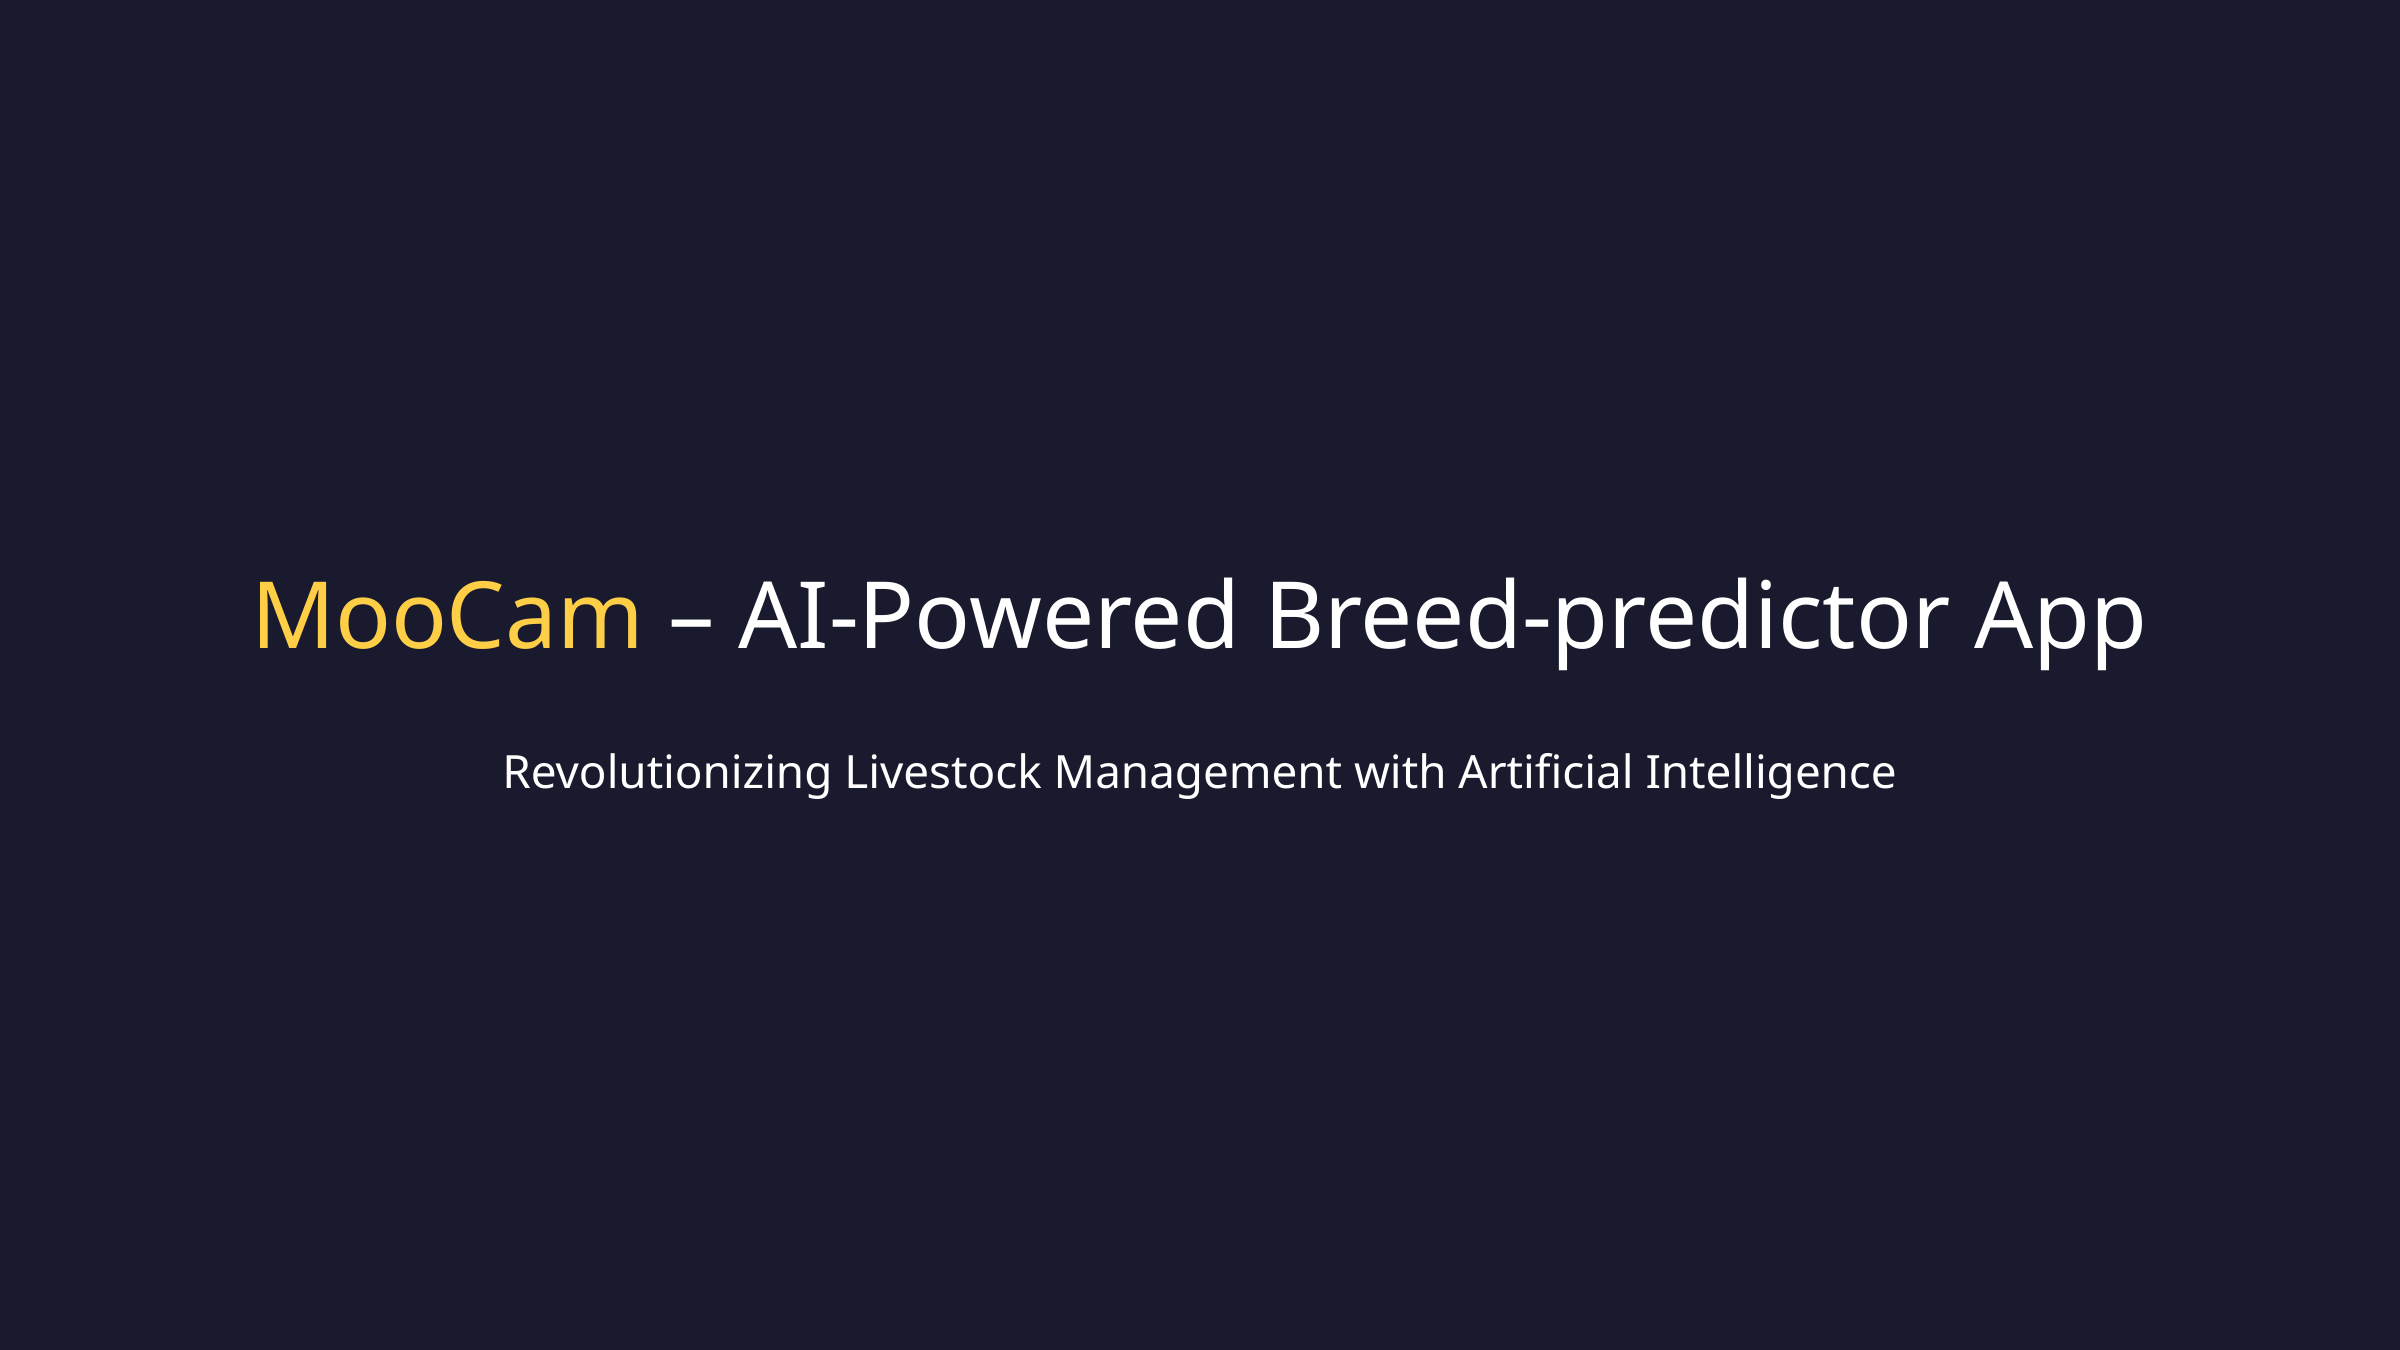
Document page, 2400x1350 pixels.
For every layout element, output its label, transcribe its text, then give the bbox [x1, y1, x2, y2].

text_box MooCam – AI-Powered Breed-predictor App [174, 551, 2226, 668]
text_box Revolutionizing Livestock Management with Artificial Intelligence [130, 723, 2270, 799]
